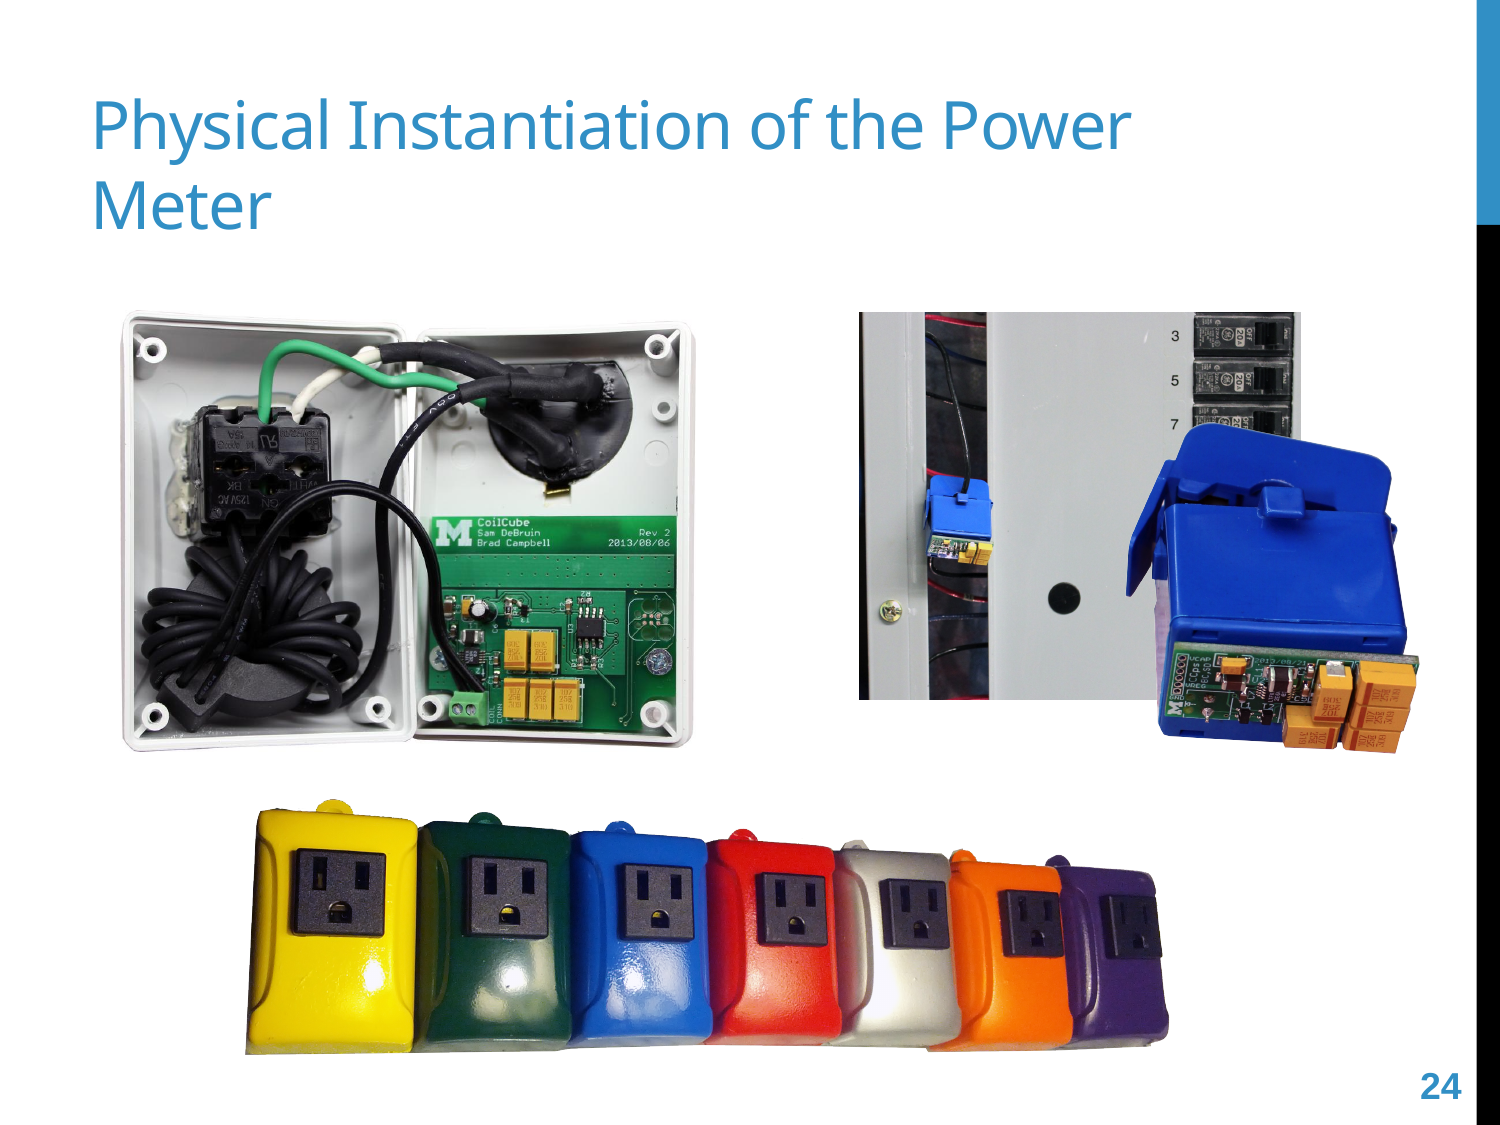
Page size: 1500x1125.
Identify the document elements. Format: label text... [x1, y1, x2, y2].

title Physical Instantiation of the Power Meter [75, 25, 1325, 250]
picture [119, 309, 697, 753]
picture [244, 799, 1171, 1055]
picture [859, 311, 1421, 755]
slide_number 24 [1272, 1054, 1477, 1115]
